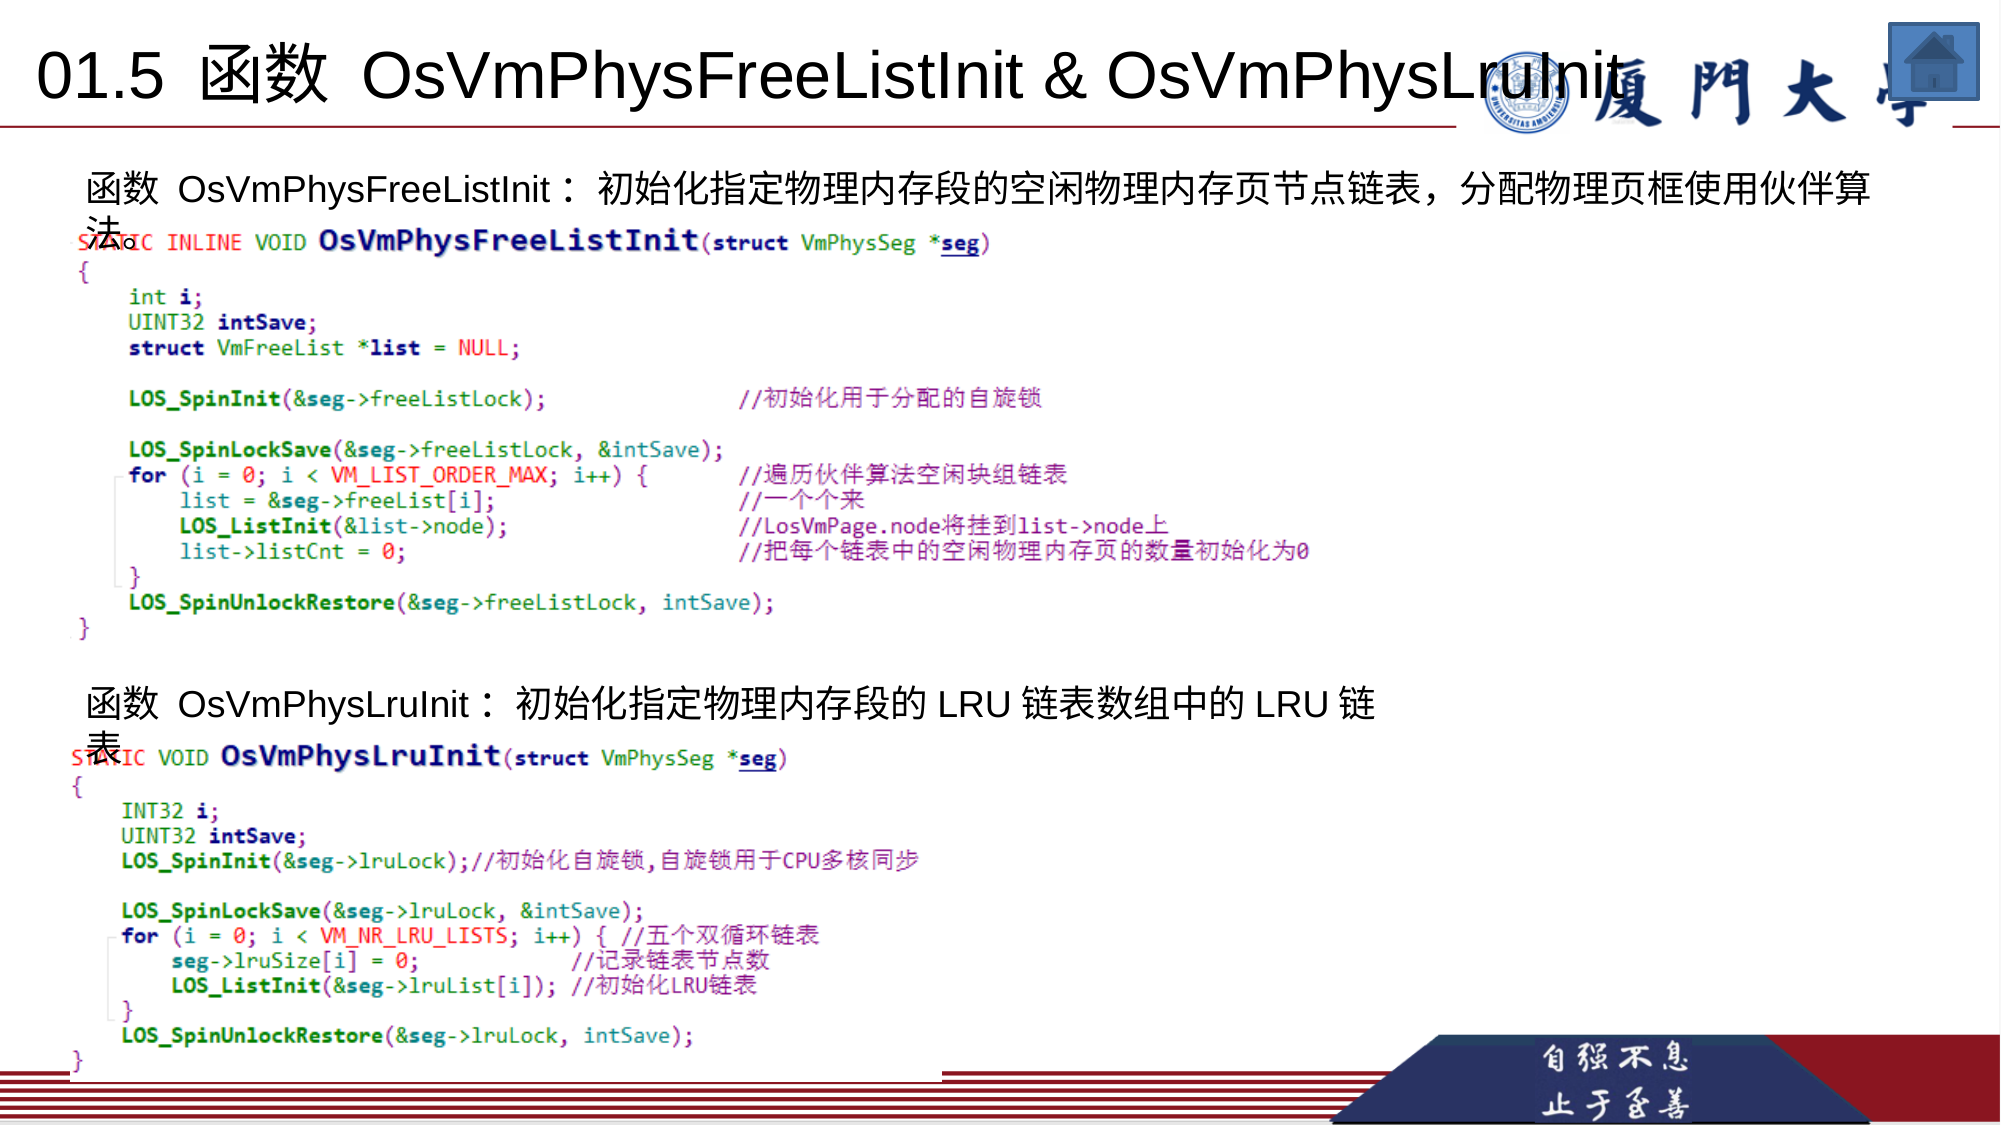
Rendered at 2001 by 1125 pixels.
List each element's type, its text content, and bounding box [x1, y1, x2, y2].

text_box 函数 OsVmPhysFreeListInit & OsVmPhysLruInit [204, 24, 1897, 120]
text_box [1888, 22, 1980, 101]
text_box 函数 OsVmPhysFreeListInit：初始化指定物理内存段的空闲物理内存页节点链表，分配物理页框使用伙伴算法。 [70, 157, 1952, 263]
picture [0, 0, 2001, 1125]
text_box 01.5 [21, 24, 204, 120]
text_box 函数 OsVmPhysLruInit：初始化指定物理内存段的LRU链表数组中的LRU链表 [70, 672, 1403, 744]
